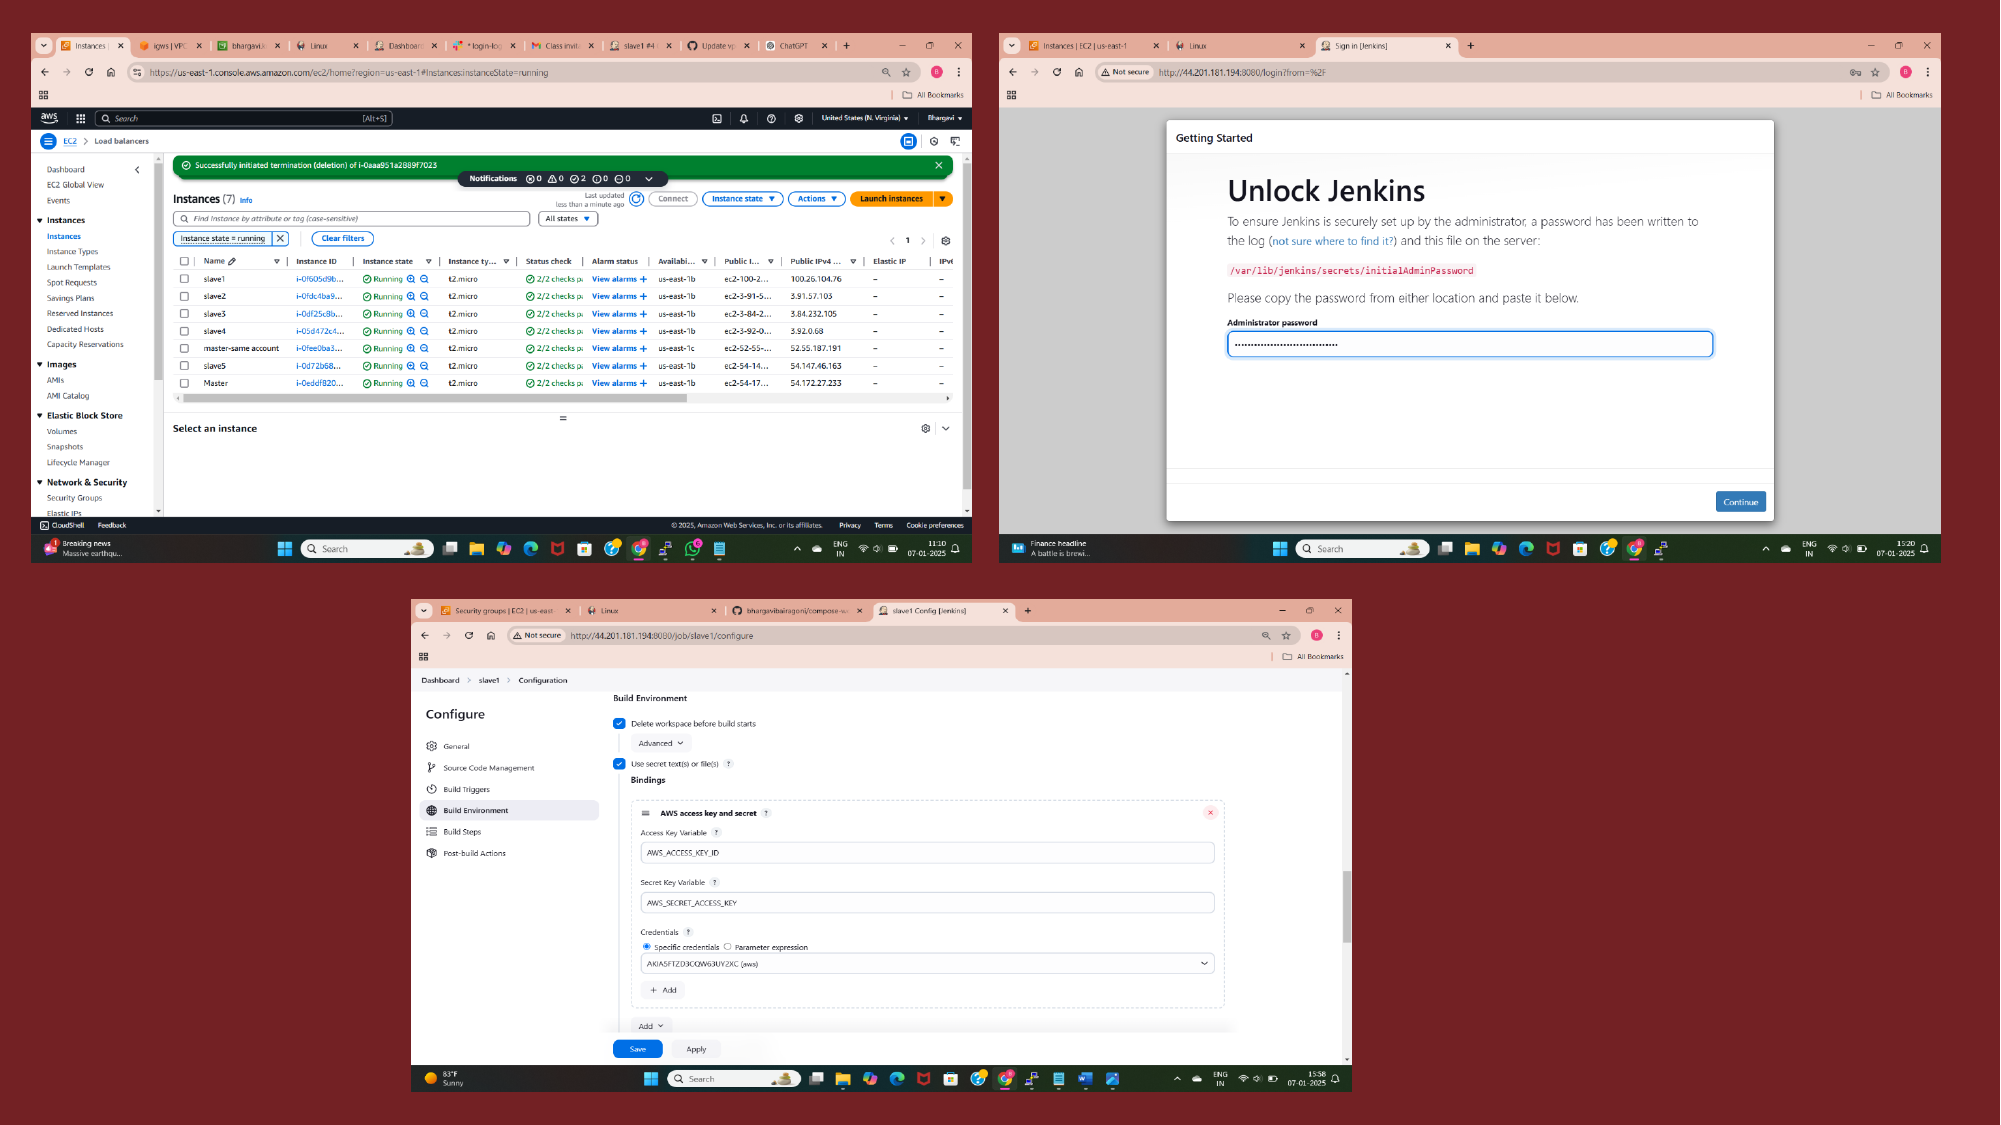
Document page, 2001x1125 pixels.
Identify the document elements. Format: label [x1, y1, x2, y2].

picture [31, 33, 972, 563]
picture [411, 599, 1352, 1092]
picture [999, 33, 1941, 563]
